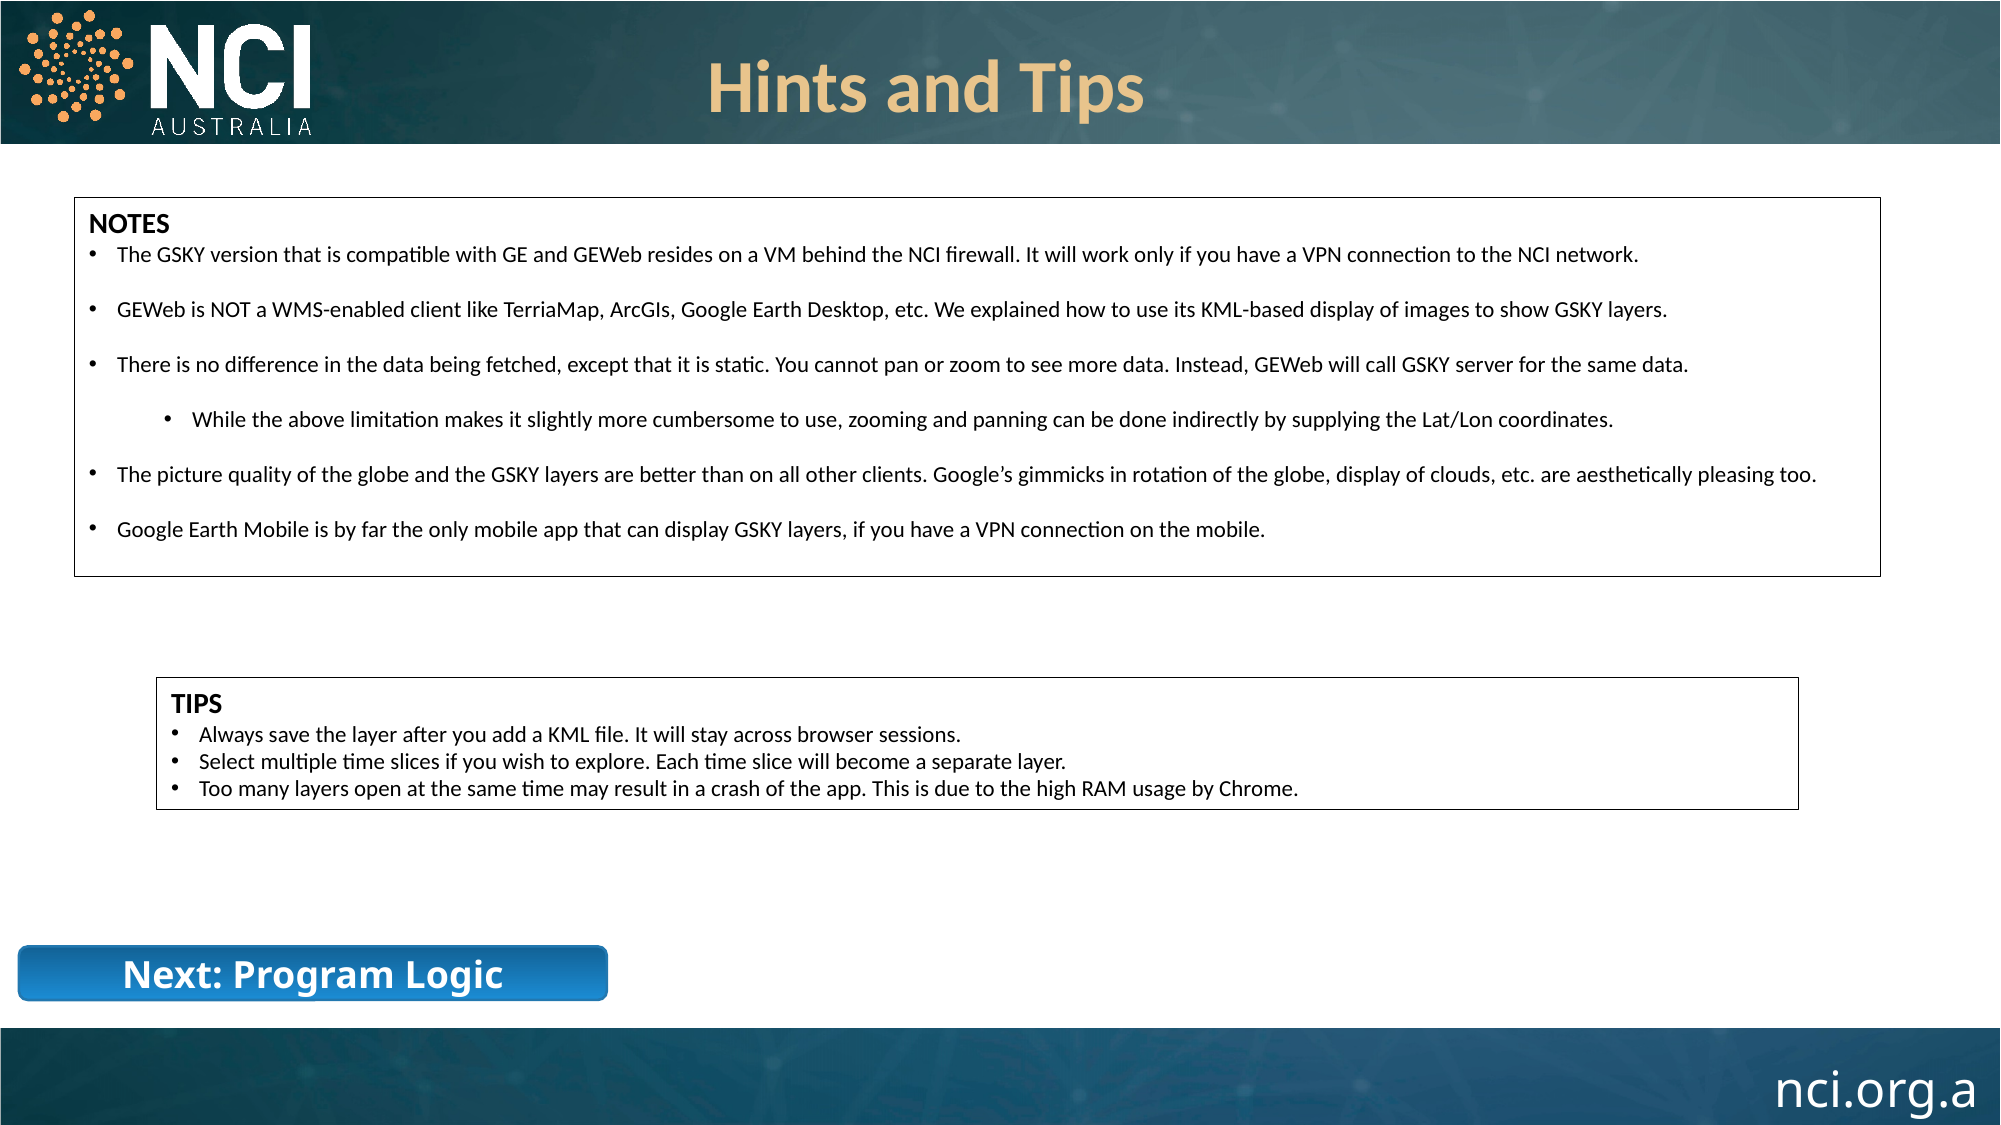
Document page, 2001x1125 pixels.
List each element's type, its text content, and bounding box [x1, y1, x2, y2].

text_box Hints and Tips [334, 29, 1519, 135]
text_box NOTES The GSKY version that is compatible with GE and GEWeb resides on a VM behind the NCI firewall. It will work only if you have a VPN connection to the NCI network. GEWeb is NOT a WMS-enabled client like TerriaMap, ArcGIs, Google Earth Desktop, etc. We explained how to use its KML-based display of images to show GSKY layers. There is no difference in the data being fetched, except that it is static. You cannot pan or zoom to see more data. Instead, GEWeb will call GSKY server for the same data. While the above limitation makes it slightly more cumbersome to use, zooming and panning can be done indirectly by supplying the Lat/Lon coordinates. The picture quality of the globe and the GSKY layers are better than on all other clients. Google’s gimmicks in rotation of the globe, display of clouds, etc. are aesthetically pleasing too. Google Earth Mobile is by far the only mobile app that can display GSKY layers, if you have a VPN connection on the mobile. [74, 197, 1881, 577]
text_box Next: Program Logic [17, 945, 609, 1002]
text_box TIPS Always save the layer after you add a KML file. It will stay across browser sessions. Select multiple time slices if you wish to explore. Each time slice will become a separate layer. Too many layers open at the same time may result in a crash of the app. This is due to the high RAM usage by Chrome. [156, 676, 1799, 809]
picture [2, 1028, 2000, 1125]
picture [2, 2, 2000, 144]
